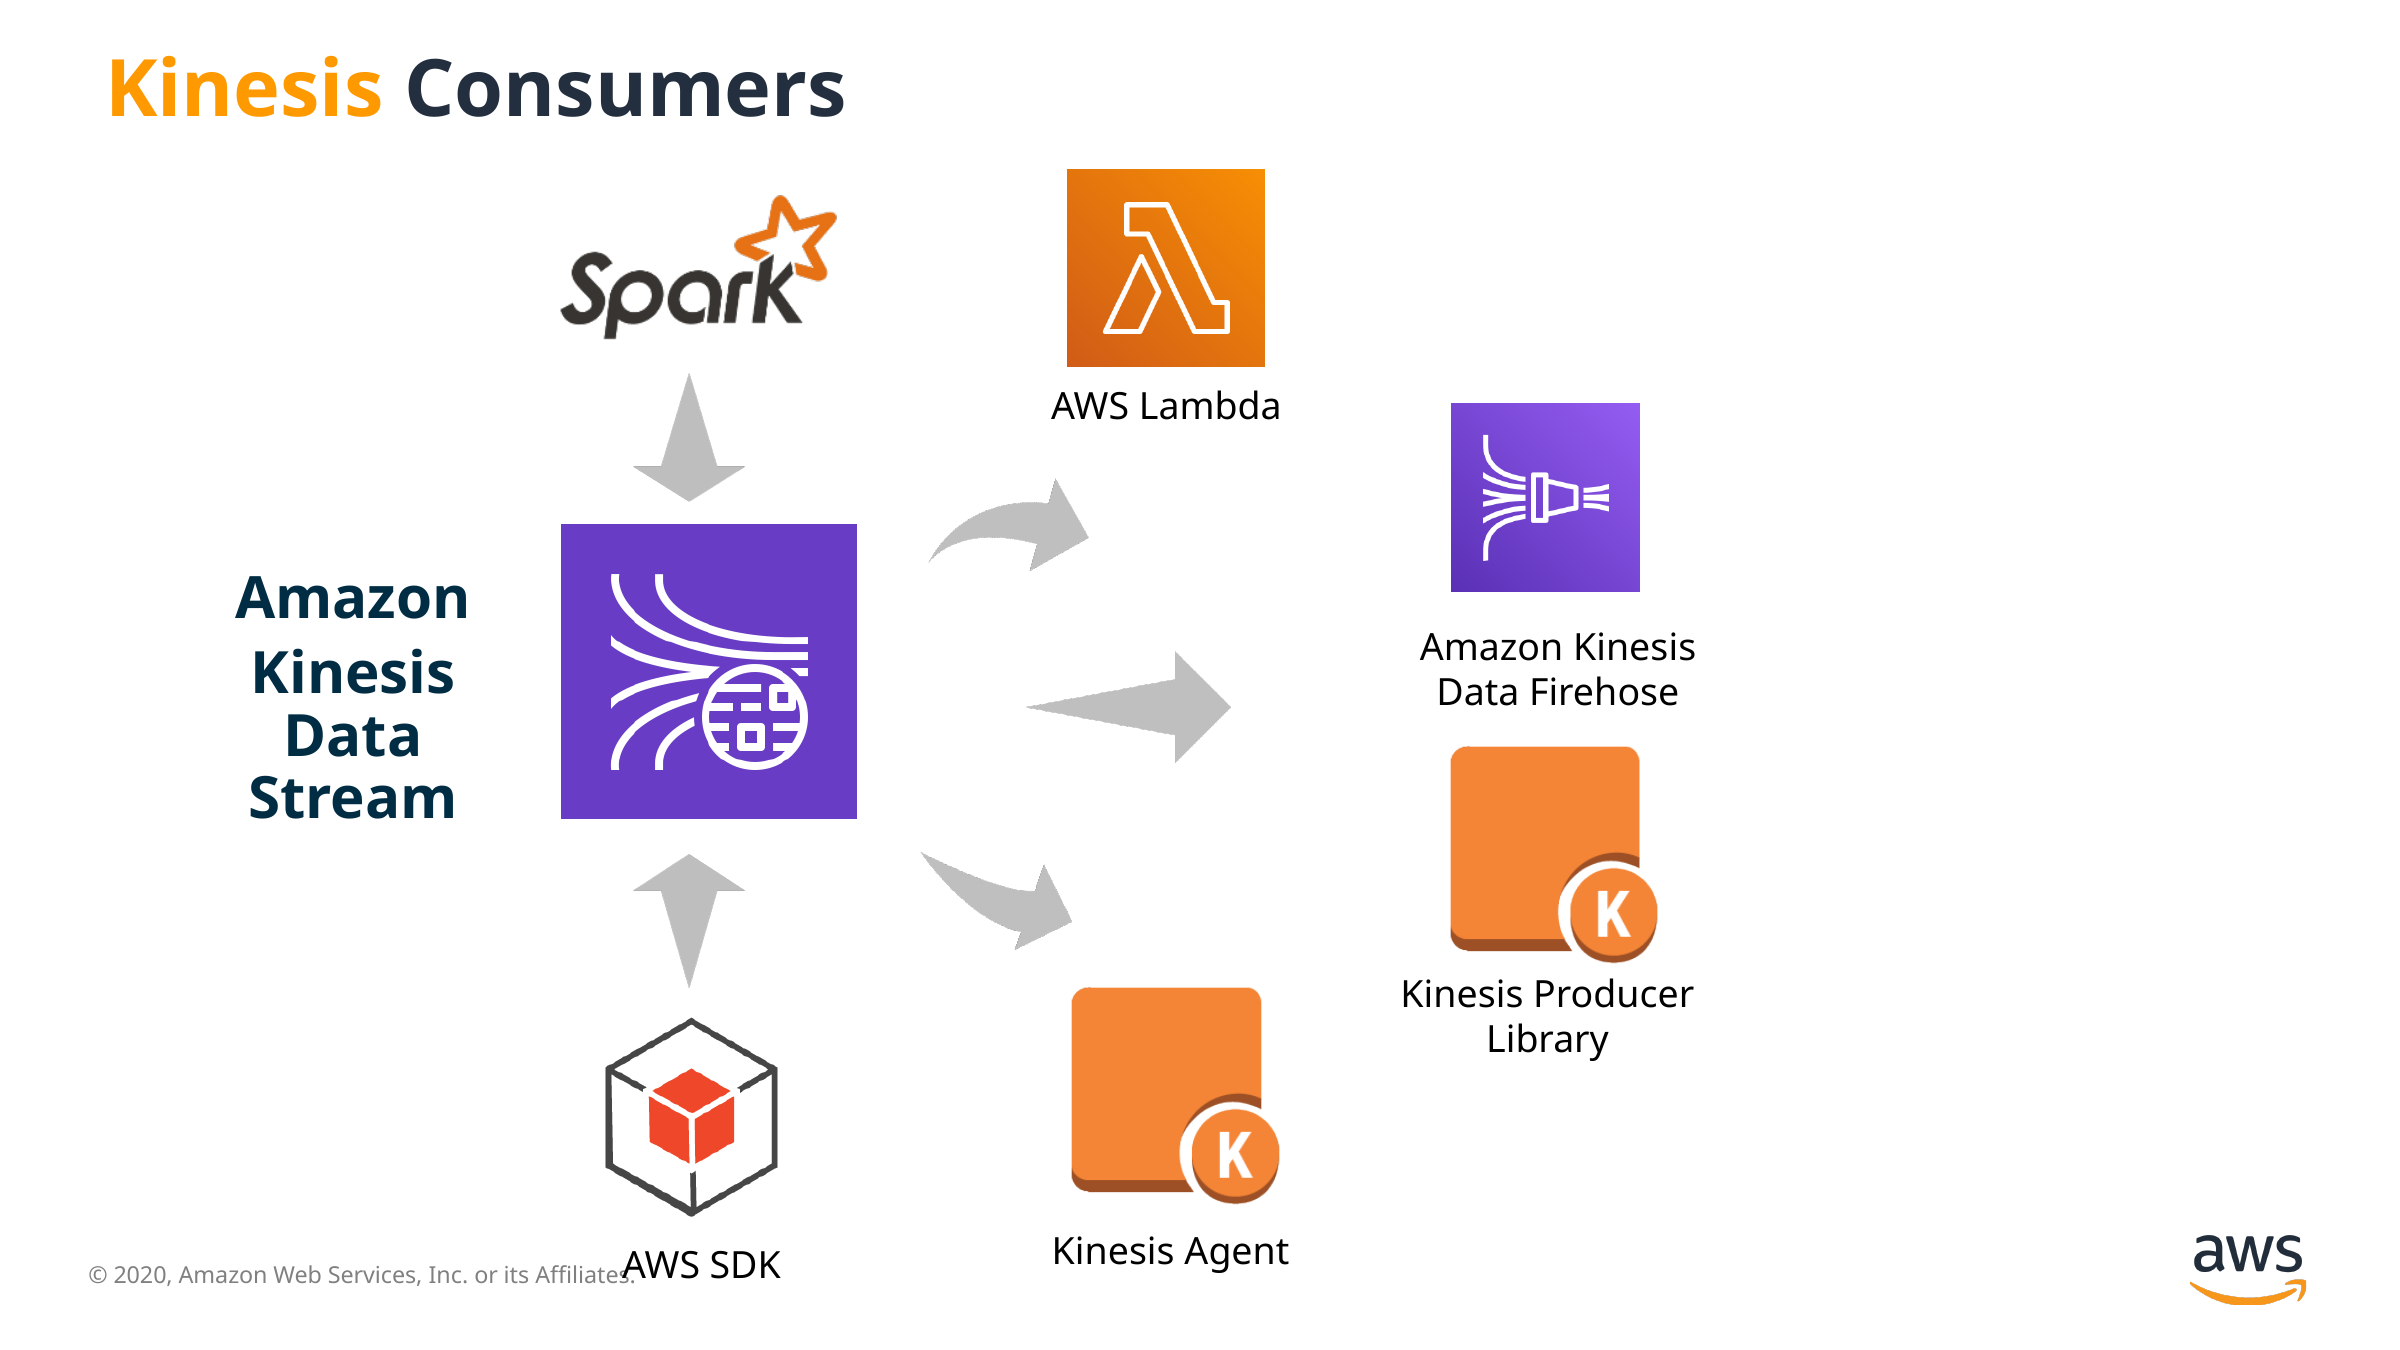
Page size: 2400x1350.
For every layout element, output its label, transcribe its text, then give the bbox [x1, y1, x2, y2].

picture [1451, 403, 1640, 592]
text_box AWS SDK [602, 1233, 801, 1294]
text_box Amazon Kinesis Data Stream [186, 568, 520, 775]
picture [880, 408, 1292, 1207]
picture [445, 192, 934, 1218]
picture [1067, 169, 1266, 367]
text_box Kinesis Producer Library [1375, 963, 1720, 1068]
text_box Kinesis Agent [1036, 1219, 1323, 1280]
title Kinesis Consumers [90, 30, 2307, 194]
text_box AWS Lambda [994, 374, 1339, 435]
picture [1446, 742, 1670, 966]
text_box Amazon Kinesis Data Firehose [1365, 615, 1752, 721]
